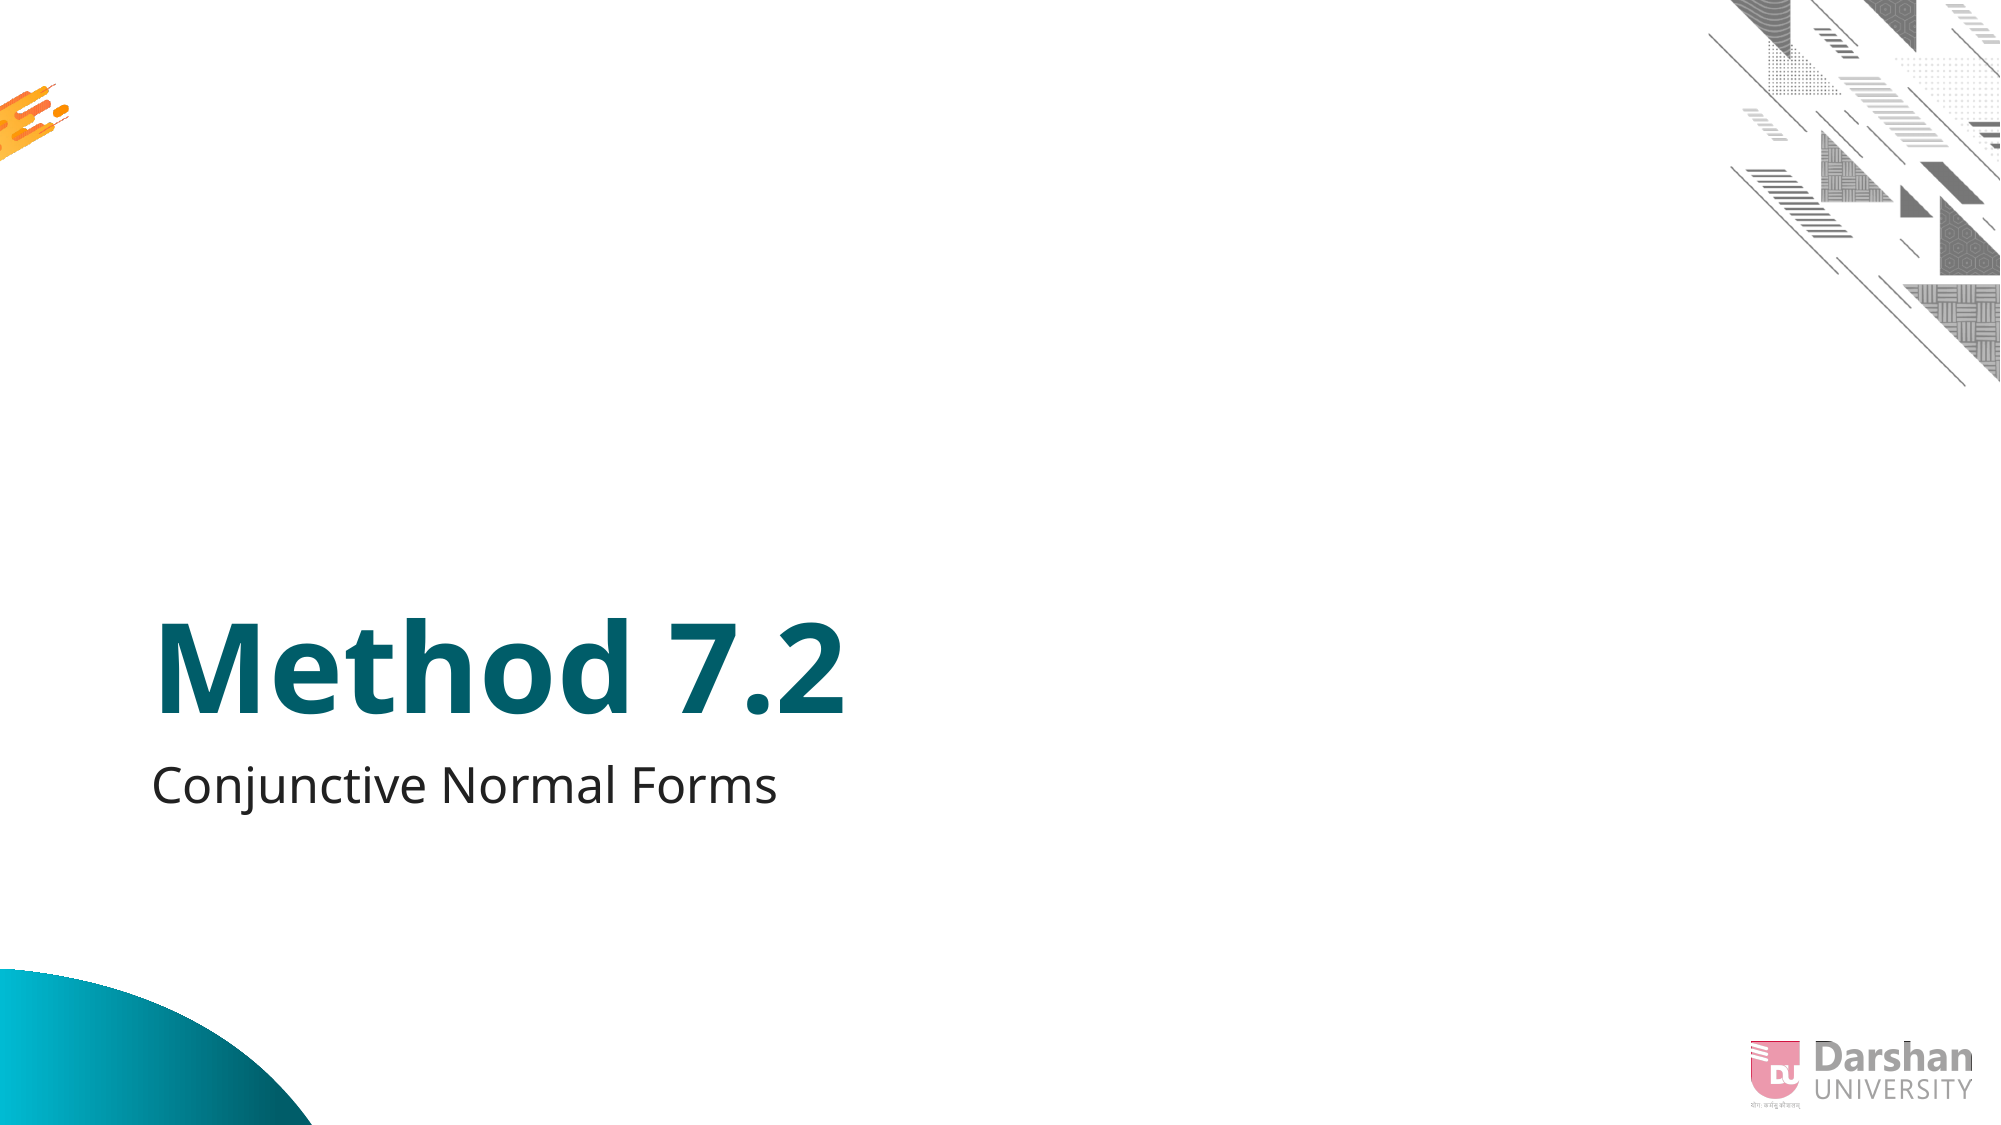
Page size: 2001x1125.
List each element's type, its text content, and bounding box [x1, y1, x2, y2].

title Method 7.2 [136, 280, 1969, 749]
list Conjunctive Normal Forms [136, 752, 1862, 999]
table_header [1751, 1041, 1972, 1109]
picture [0, 65, 90, 193]
